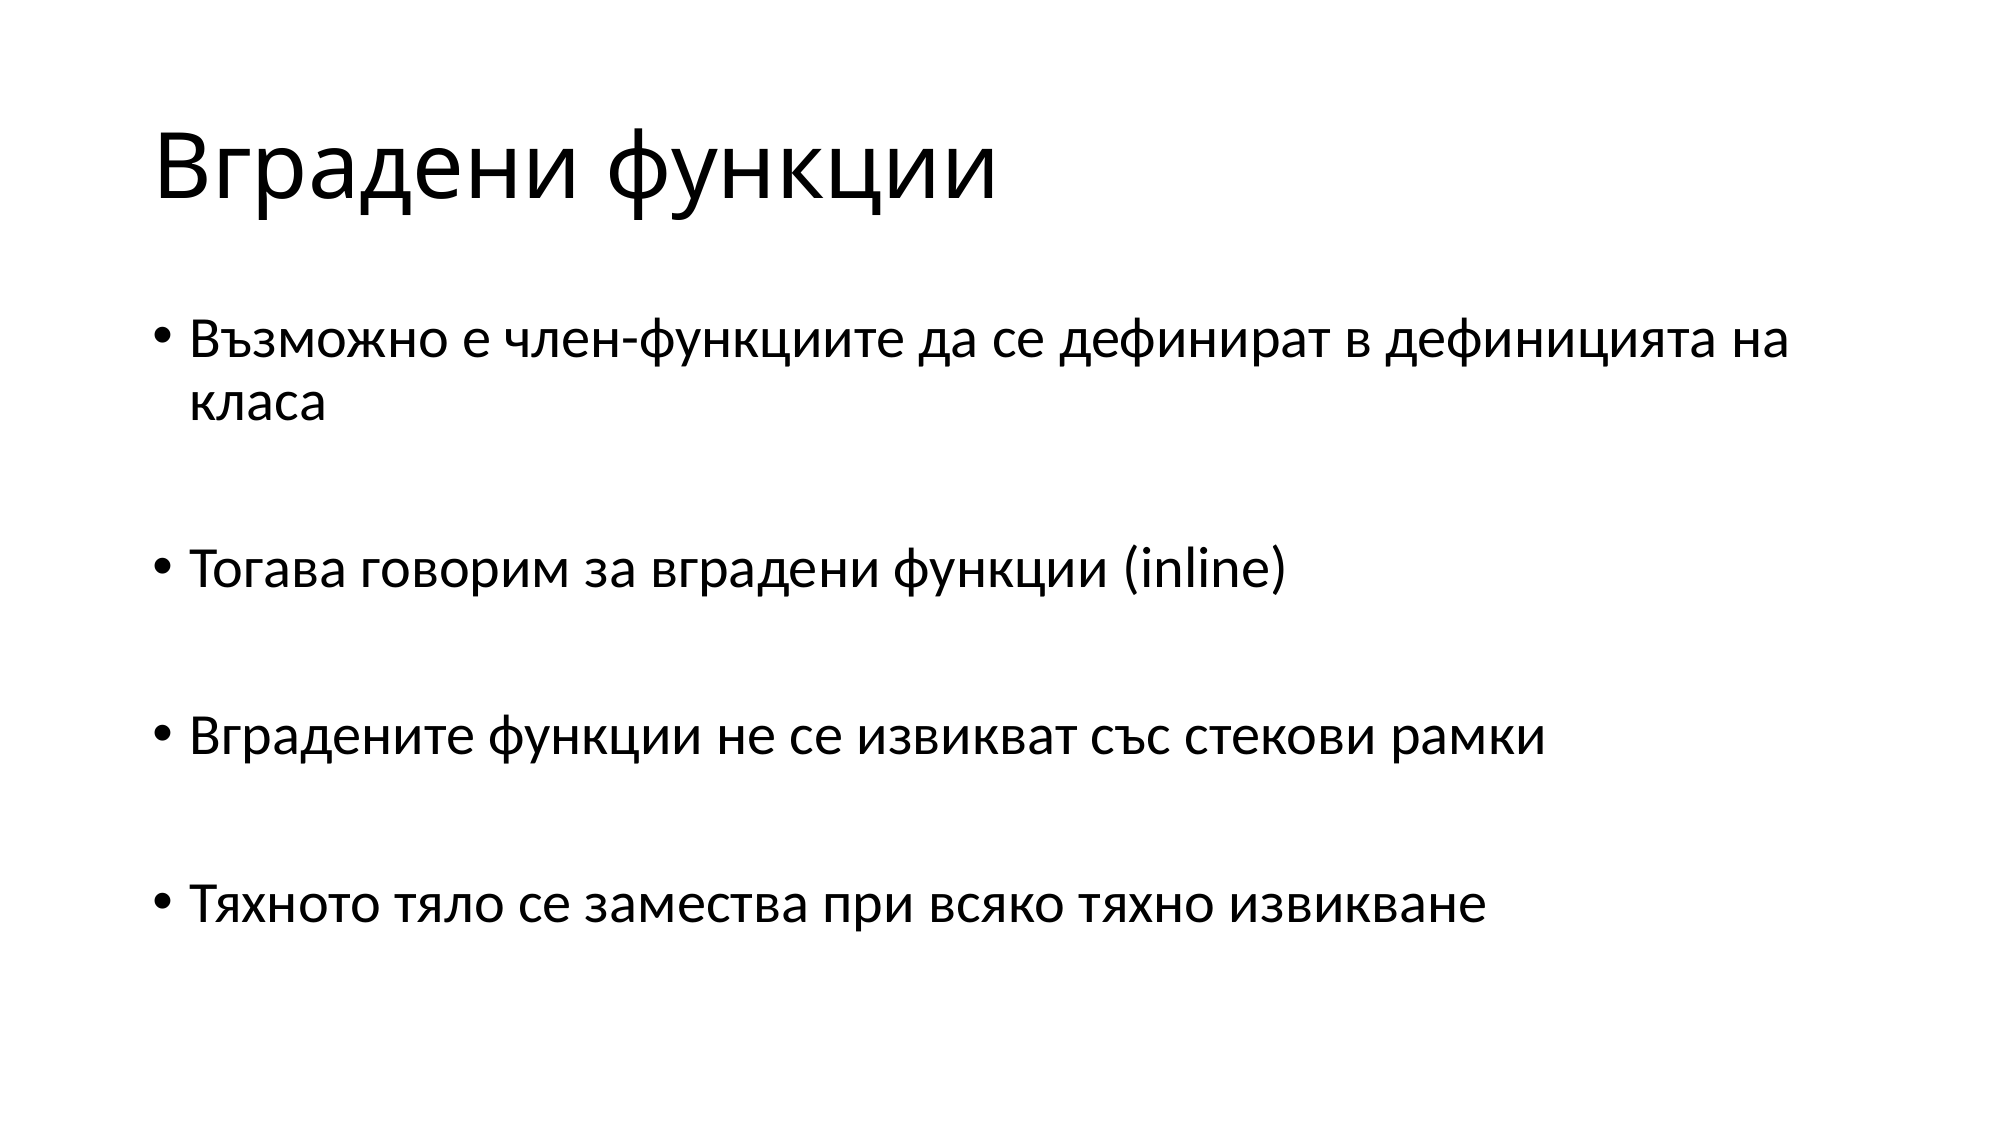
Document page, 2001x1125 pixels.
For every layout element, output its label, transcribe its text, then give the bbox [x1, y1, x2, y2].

title Вградени функции [137, 59, 1863, 278]
list Възможно е член-функциите да се дефинират в дефиницията на класа Тогава говорим за вградени функции (inline) Вградените функции не се извикват със стекови рамки Тяхното тяло се замества при всяко тяхно извикване [137, 299, 1863, 1014]
